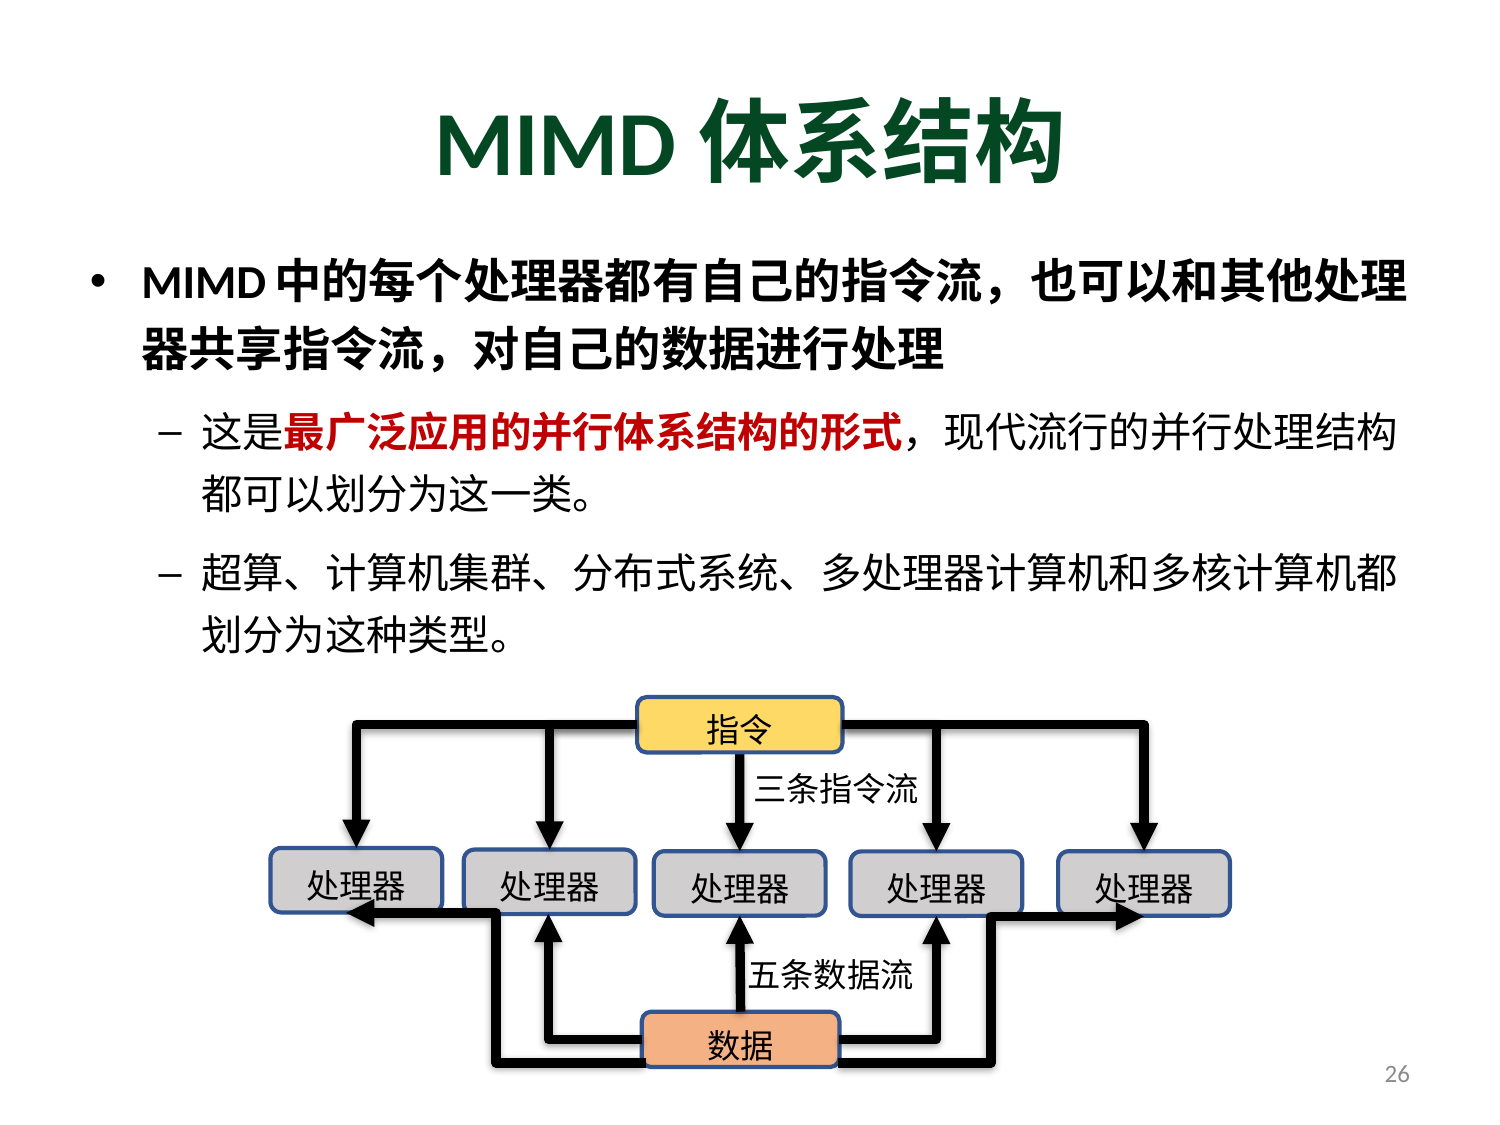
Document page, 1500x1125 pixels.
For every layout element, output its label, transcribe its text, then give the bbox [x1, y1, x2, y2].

list MIMD中的每个处理器都有自己的指令流，也可以和其他处理器共享指令流，对自己的数据进行处理 这是最广泛应用的并行体系结构的形式，现代流行的并行处理结构都可以划分为这一类。 超算、计算机集群、分布式系统、多处理器计算机和多核计算机都划分为这种类型。 [74, 232, 1436, 669]
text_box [270, 696, 1231, 1074]
slide_number 26 [1074, 1042, 1425, 1103]
title MIMD体系结构 [75, 45, 1425, 233]
